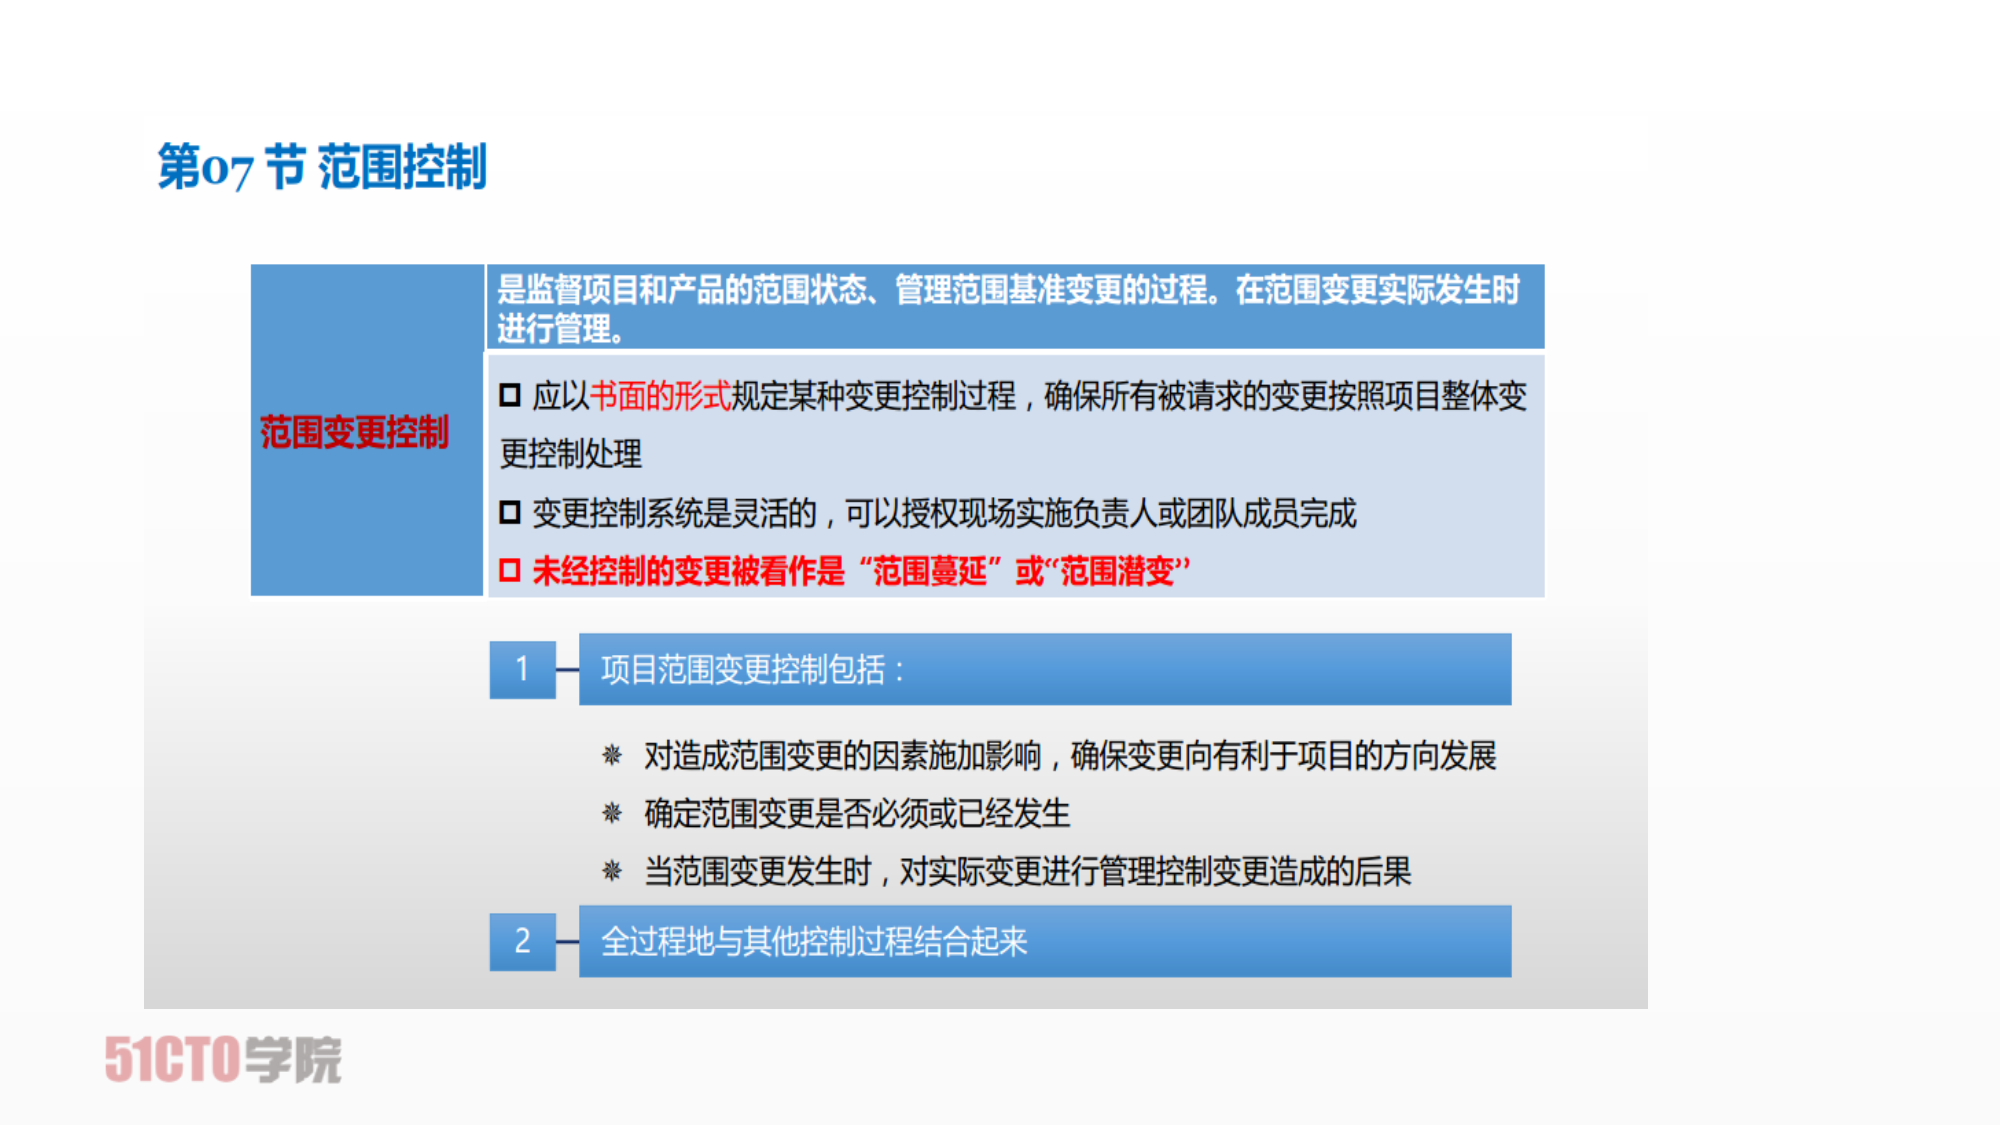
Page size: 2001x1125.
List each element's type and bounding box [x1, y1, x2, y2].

picture [45, 116, 1648, 1107]
